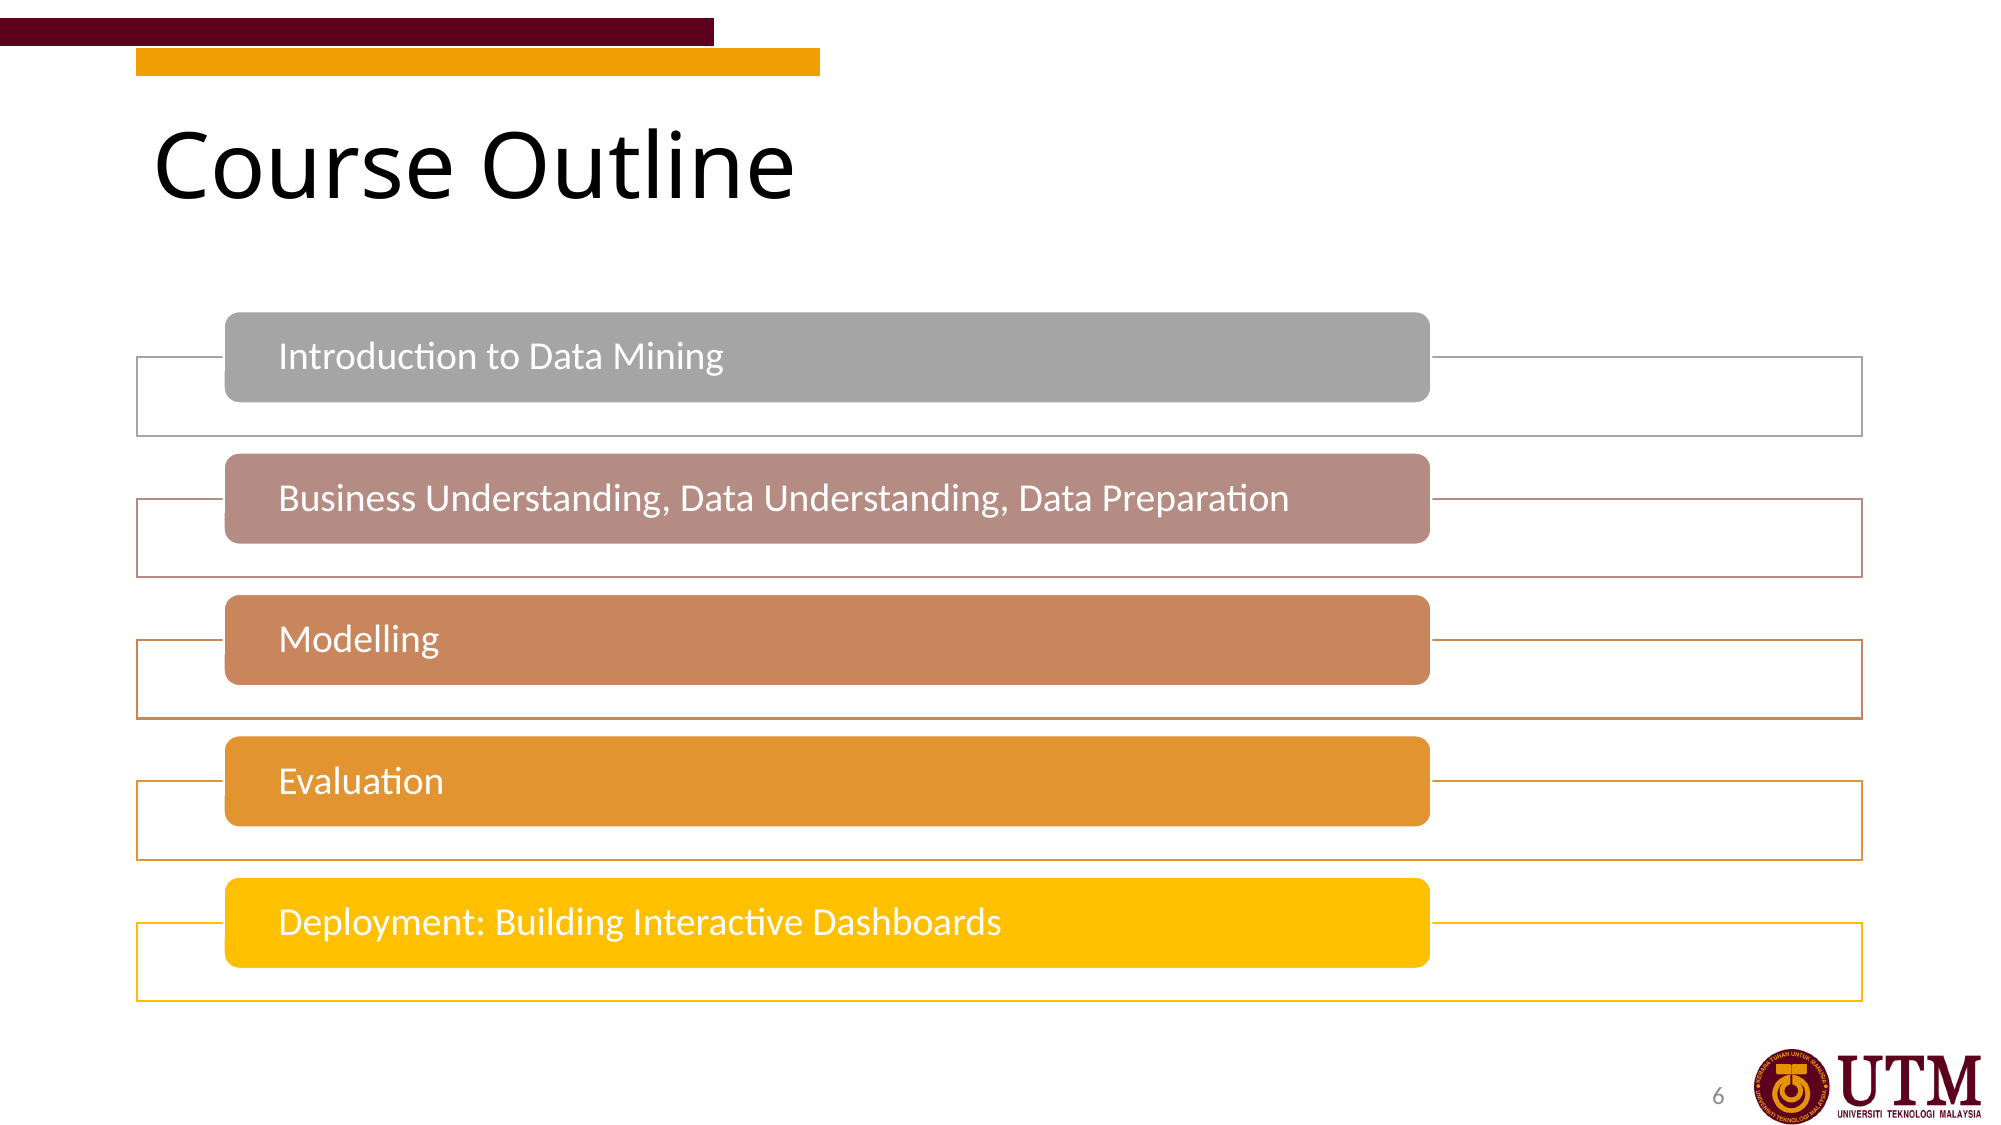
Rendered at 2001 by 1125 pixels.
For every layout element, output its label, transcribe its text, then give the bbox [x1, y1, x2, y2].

slide_number 6 [1289, 1064, 1740, 1125]
title Course Outline [137, 59, 1863, 278]
picture [1754, 1049, 1981, 1125]
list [137, 299, 1863, 1014]
